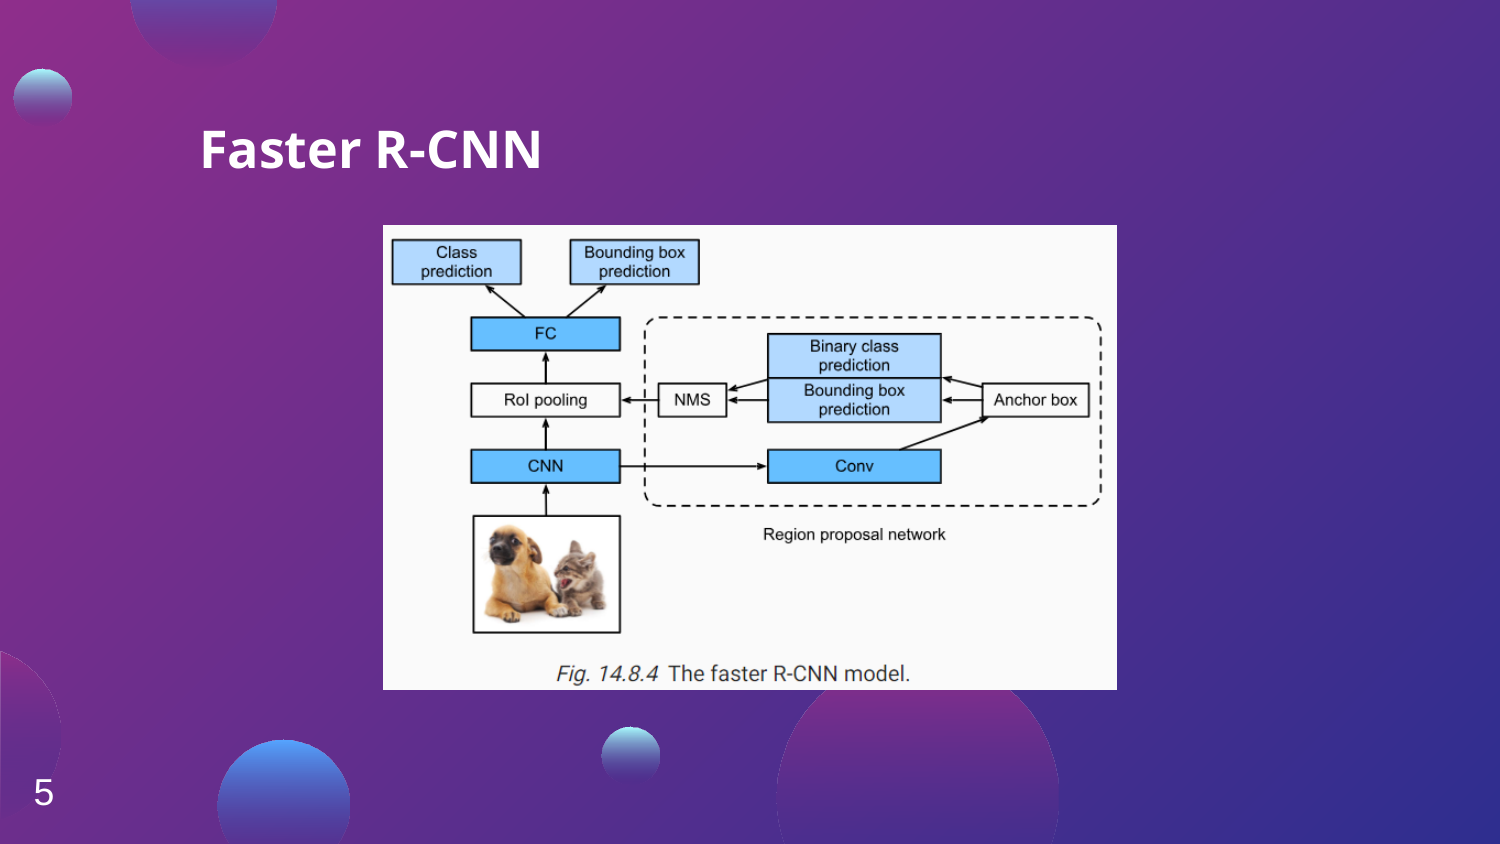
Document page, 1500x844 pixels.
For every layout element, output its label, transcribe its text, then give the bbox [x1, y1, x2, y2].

picture [382, 225, 1118, 691]
text_box 5 [18, 760, 66, 821]
title Faster R-CNN [184, 101, 758, 242]
